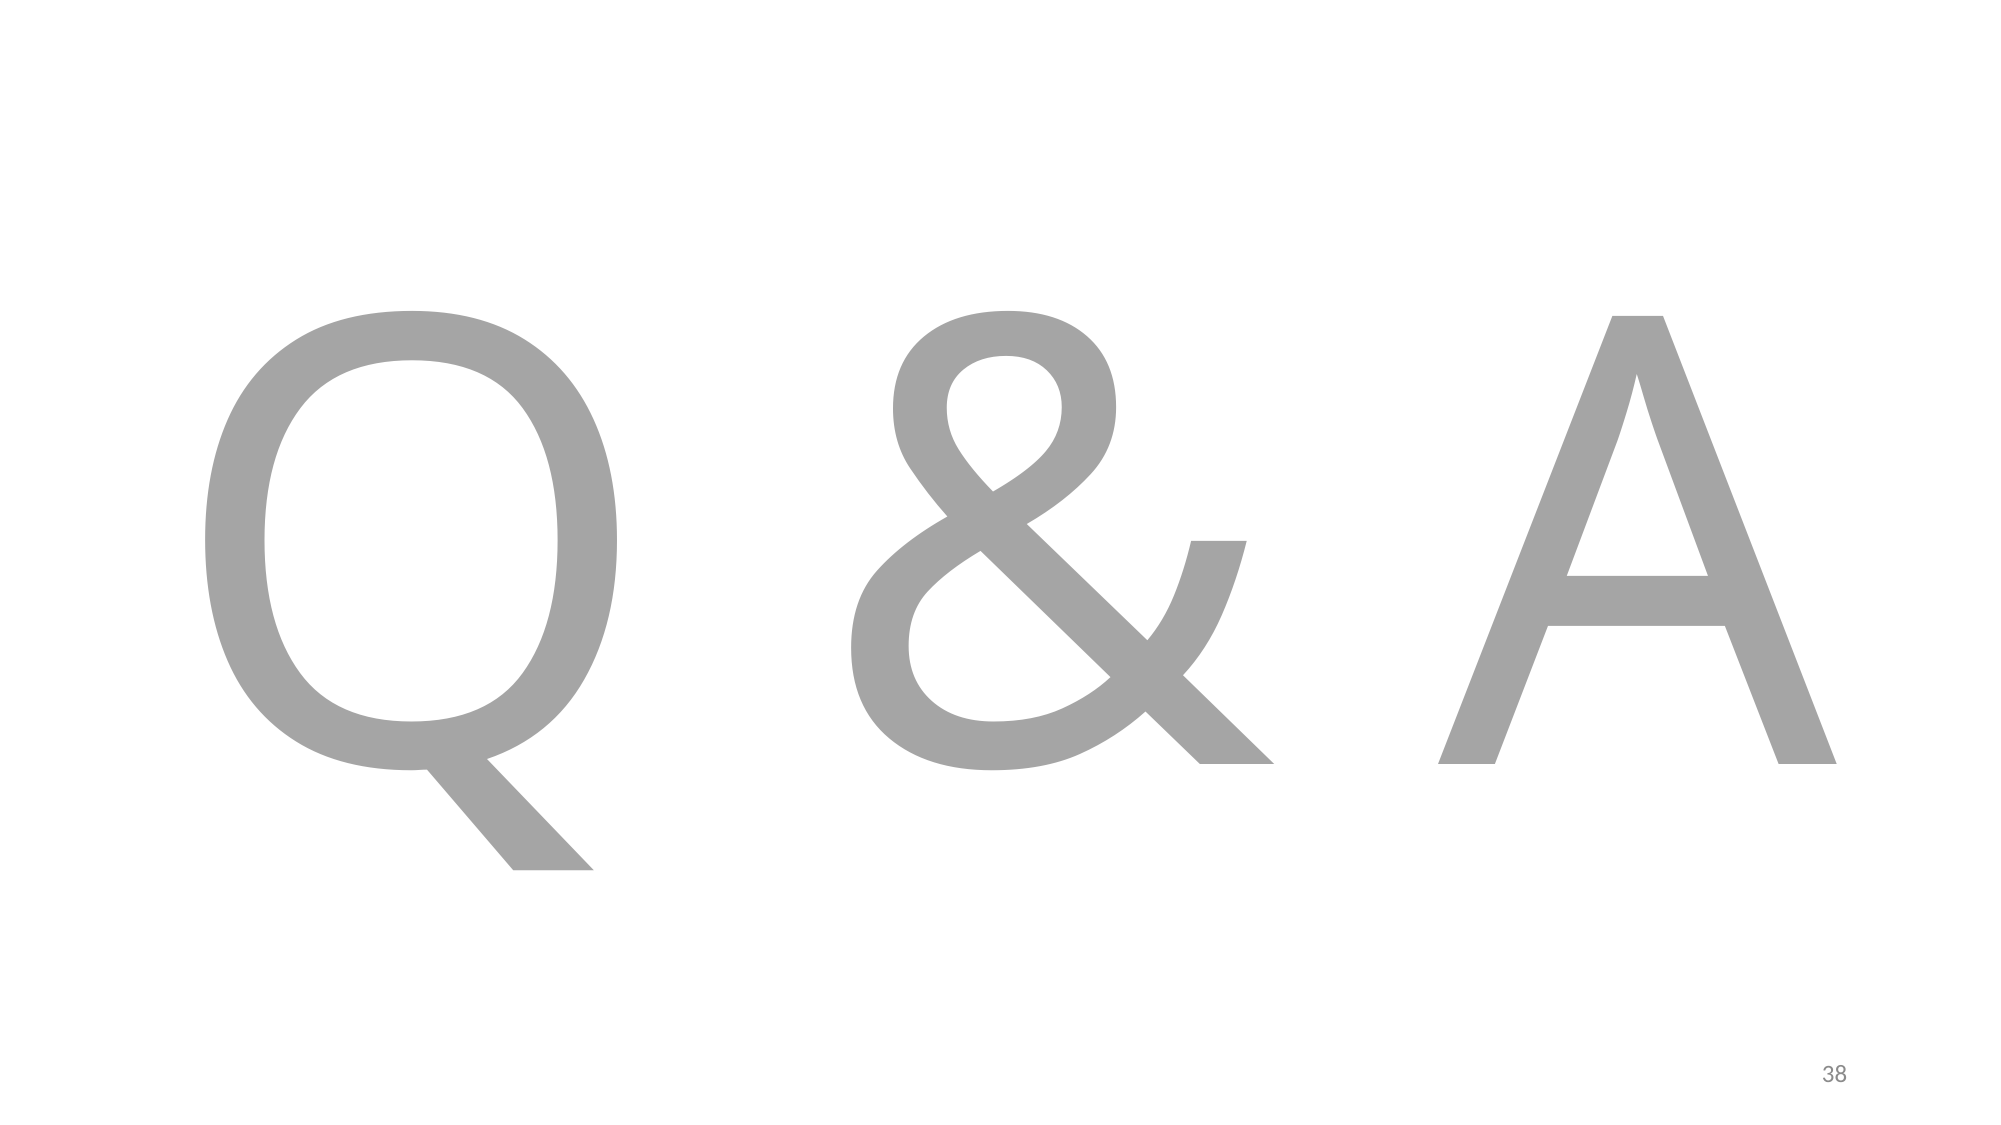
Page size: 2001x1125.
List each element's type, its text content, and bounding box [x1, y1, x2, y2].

text_box Q & A [152, 132, 1853, 898]
slide_number 38 [1412, 1042, 1863, 1103]
